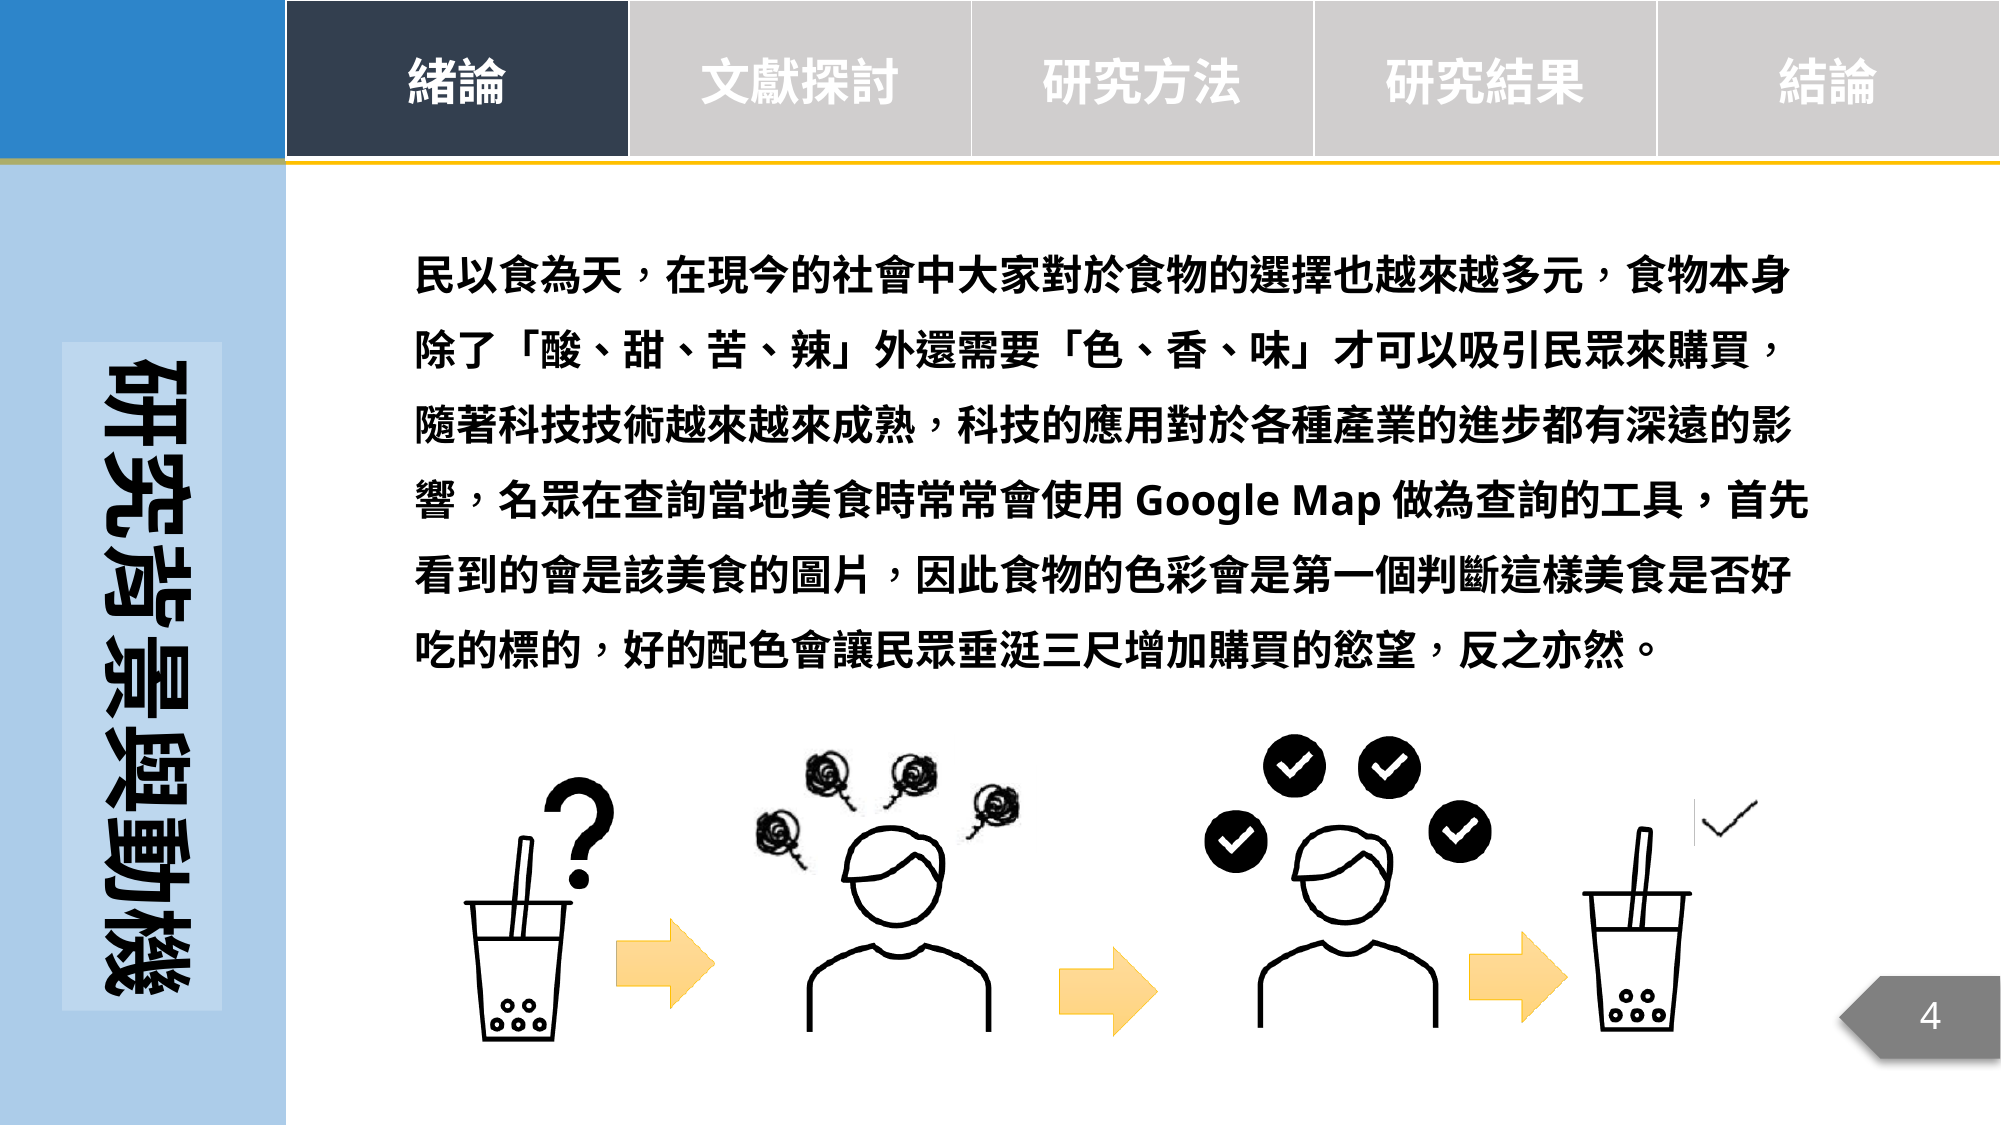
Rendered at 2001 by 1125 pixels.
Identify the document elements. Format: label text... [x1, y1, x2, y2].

table_header 緒論 [287, 1, 628, 156]
picture [456, 734, 1765, 1073]
text_box 研究背景與動機 [71, 342, 213, 1052]
table_header 文獻探討 [630, 1, 971, 156]
table_header 研究方法 [972, 1, 1313, 156]
table_header 結論 [1658, 1, 1999, 156]
text_box [0, 0, 286, 1125]
table_header 研究結果 [1315, 1, 1656, 156]
text_box [61, 341, 223, 1012]
text_box 民以食為天，在現今的社會中大家對於食物的選擇也越來越多元，食物本身除了「酸、甜、苦、辣」外還需要「色、香、味」才可以吸引民眾來購買，隨著科技技術越來越來成熟，科技的應用對於各種產業的進步都有深遠的影響，名眾在查詢當地美食時常常會使用Google Map做為查詢的工具，首先看到的會是該美食的圖片，因此食物的色彩會是第一個判斷這樣美食是否好吃的標的，好的配色會讓民眾垂涏三尺增加購買的慾望，反之亦然。 [400, 216, 1849, 681]
